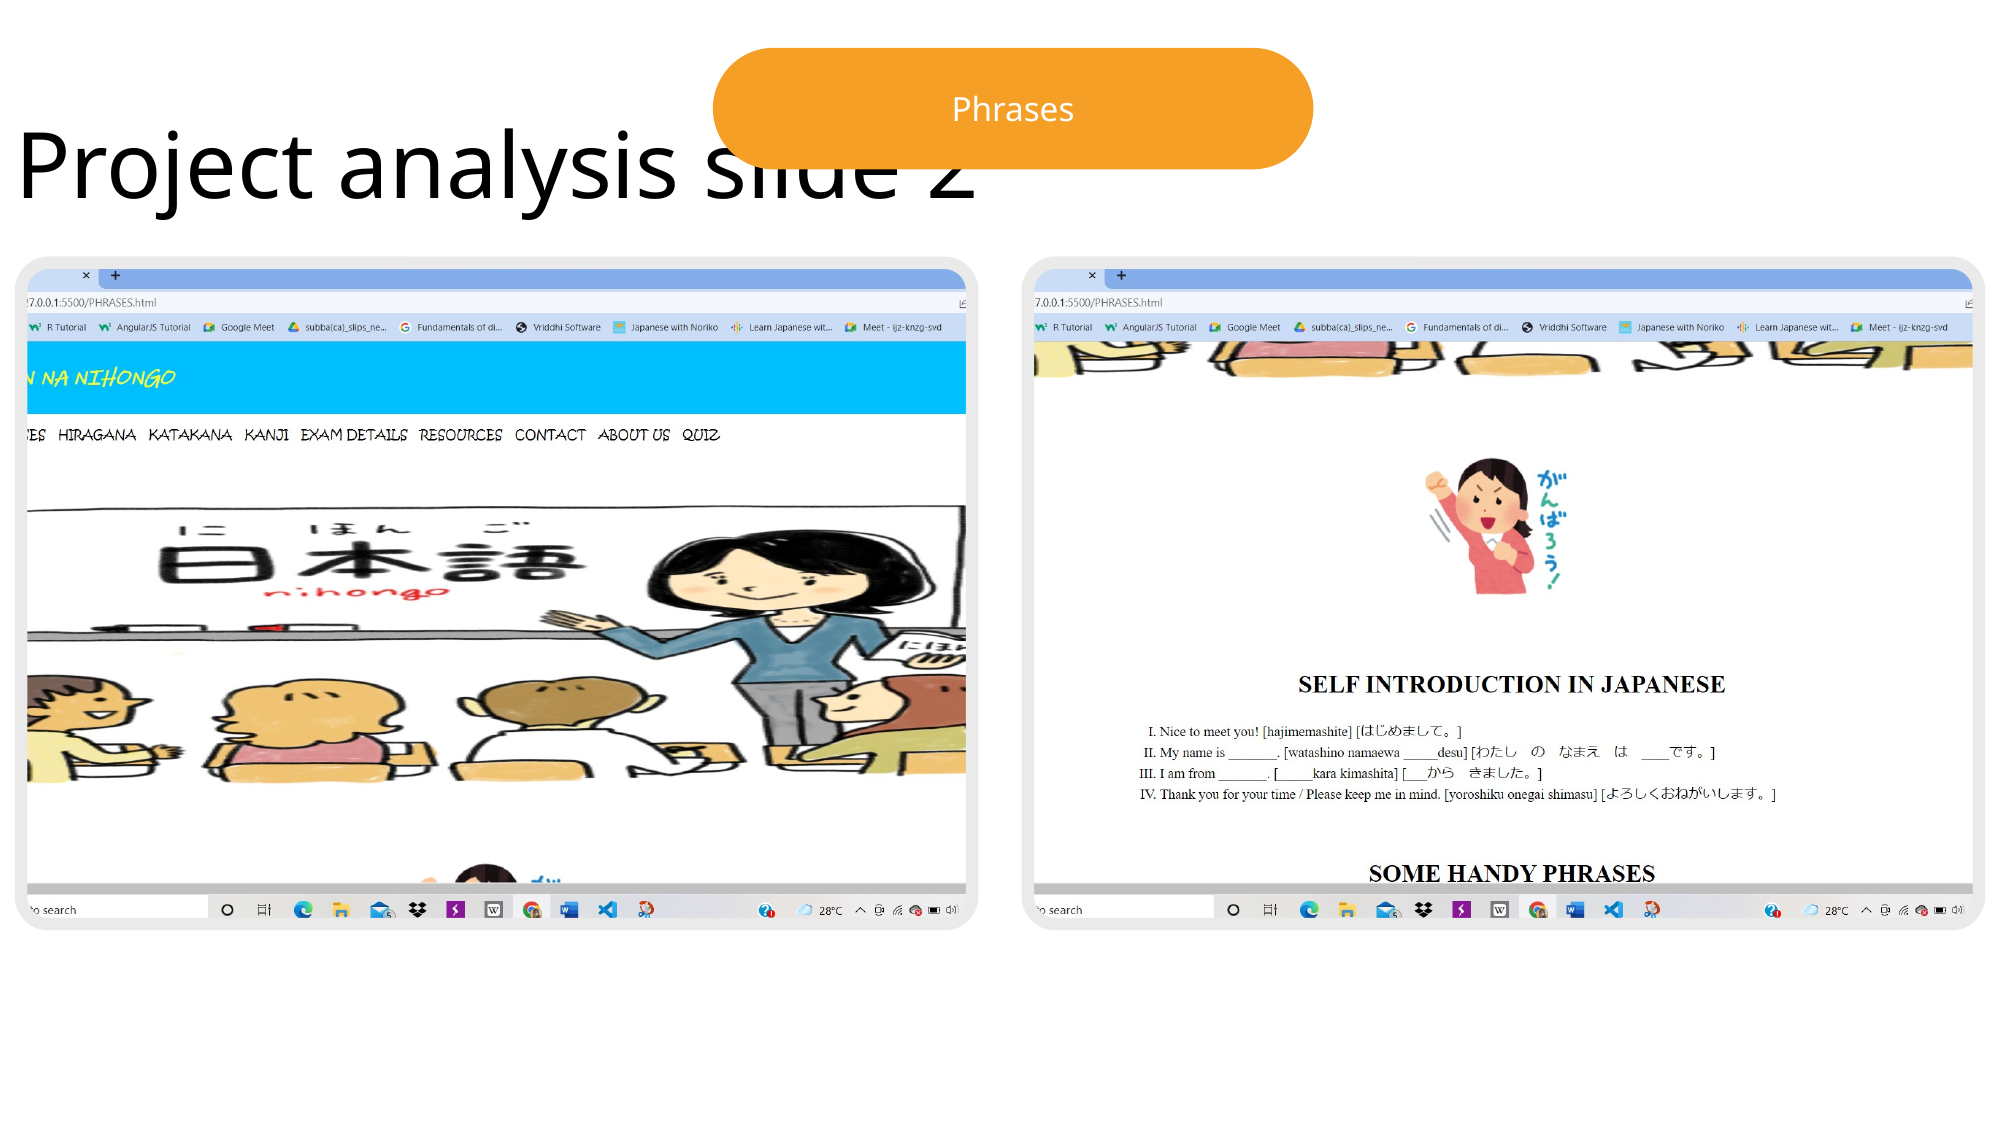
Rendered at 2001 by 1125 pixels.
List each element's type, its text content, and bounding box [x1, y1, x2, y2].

picture [21, 262, 973, 925]
title Project analysis slide 2 [0, 59, 1725, 278]
text_box Phrases [711, 46, 1315, 171]
picture [1027, 262, 1979, 925]
